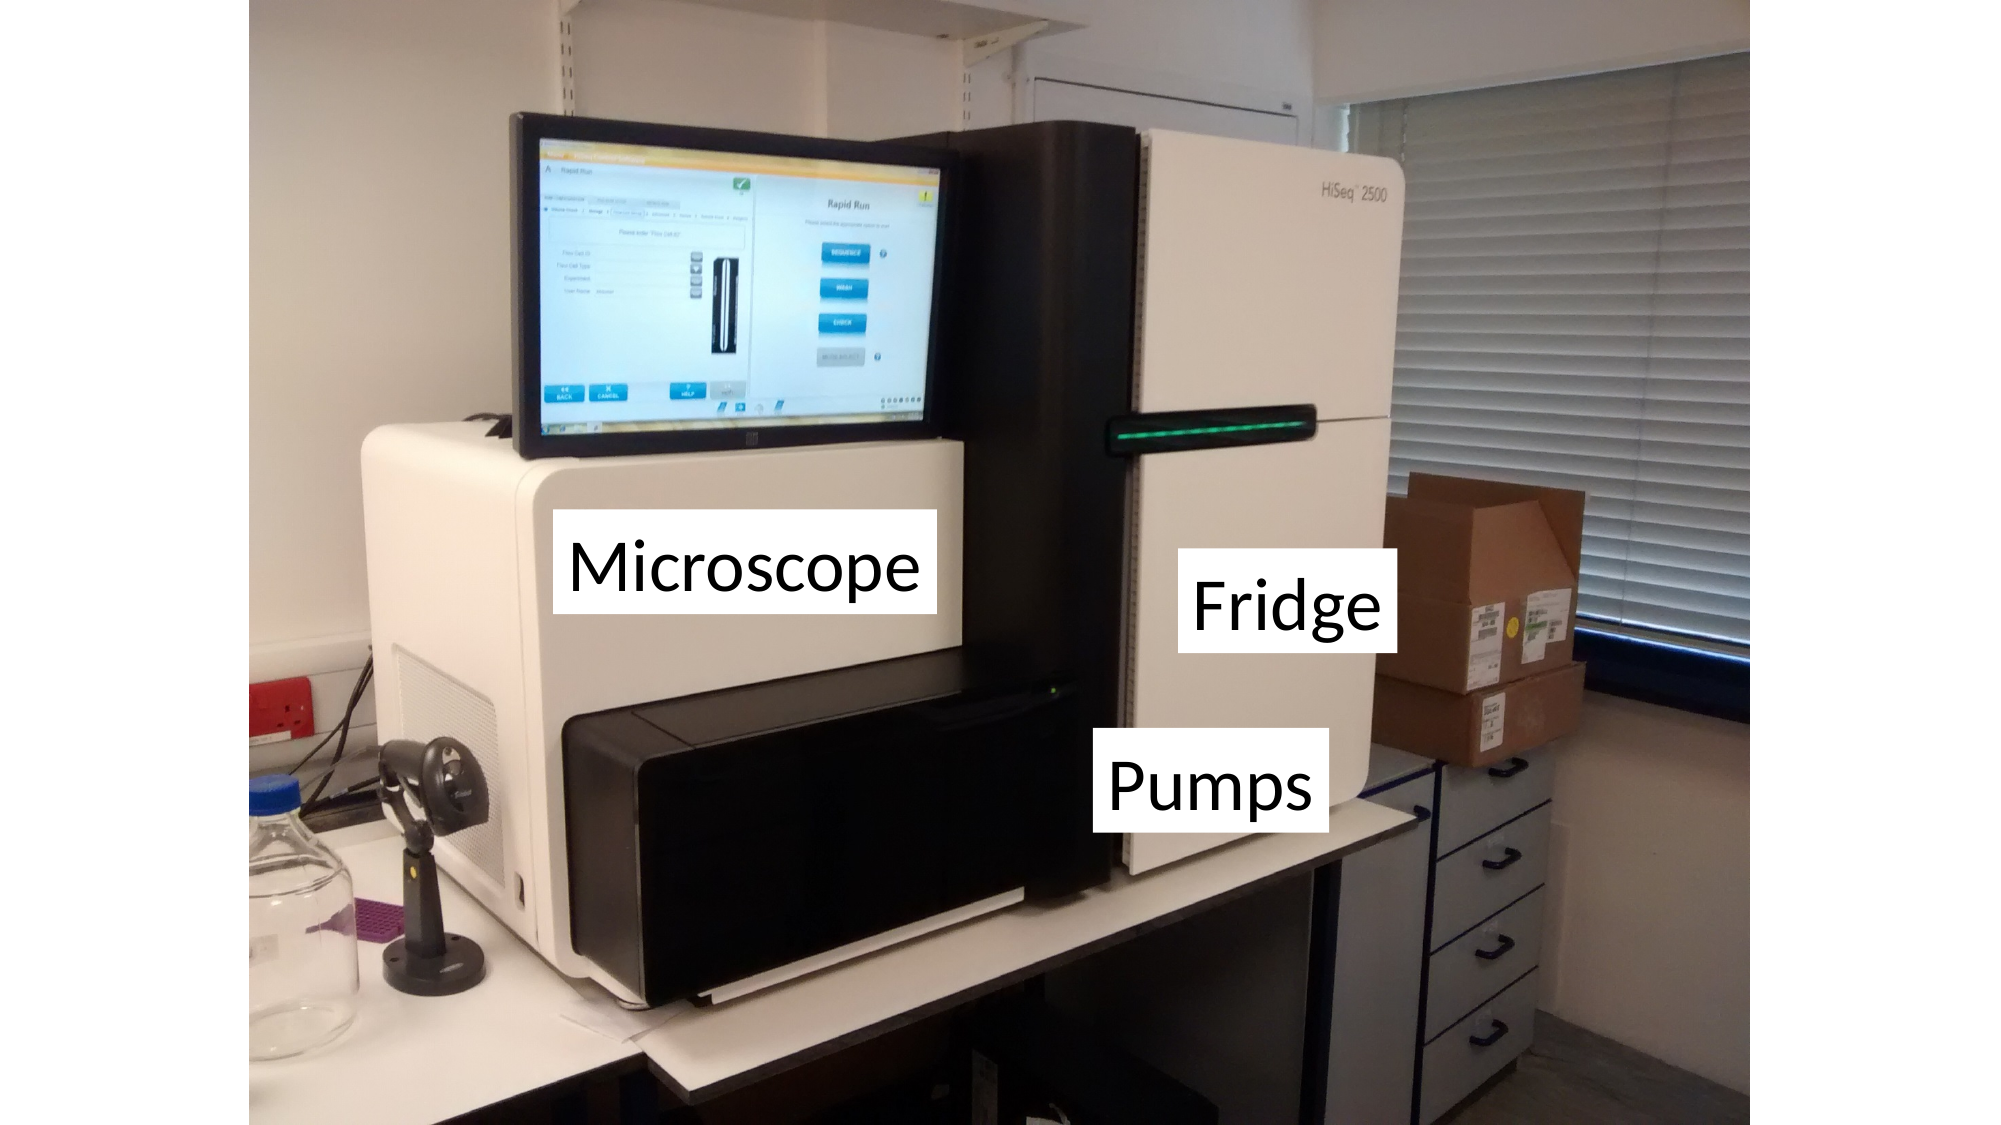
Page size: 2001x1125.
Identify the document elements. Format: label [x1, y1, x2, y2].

picture [249, 0, 1750, 1125]
